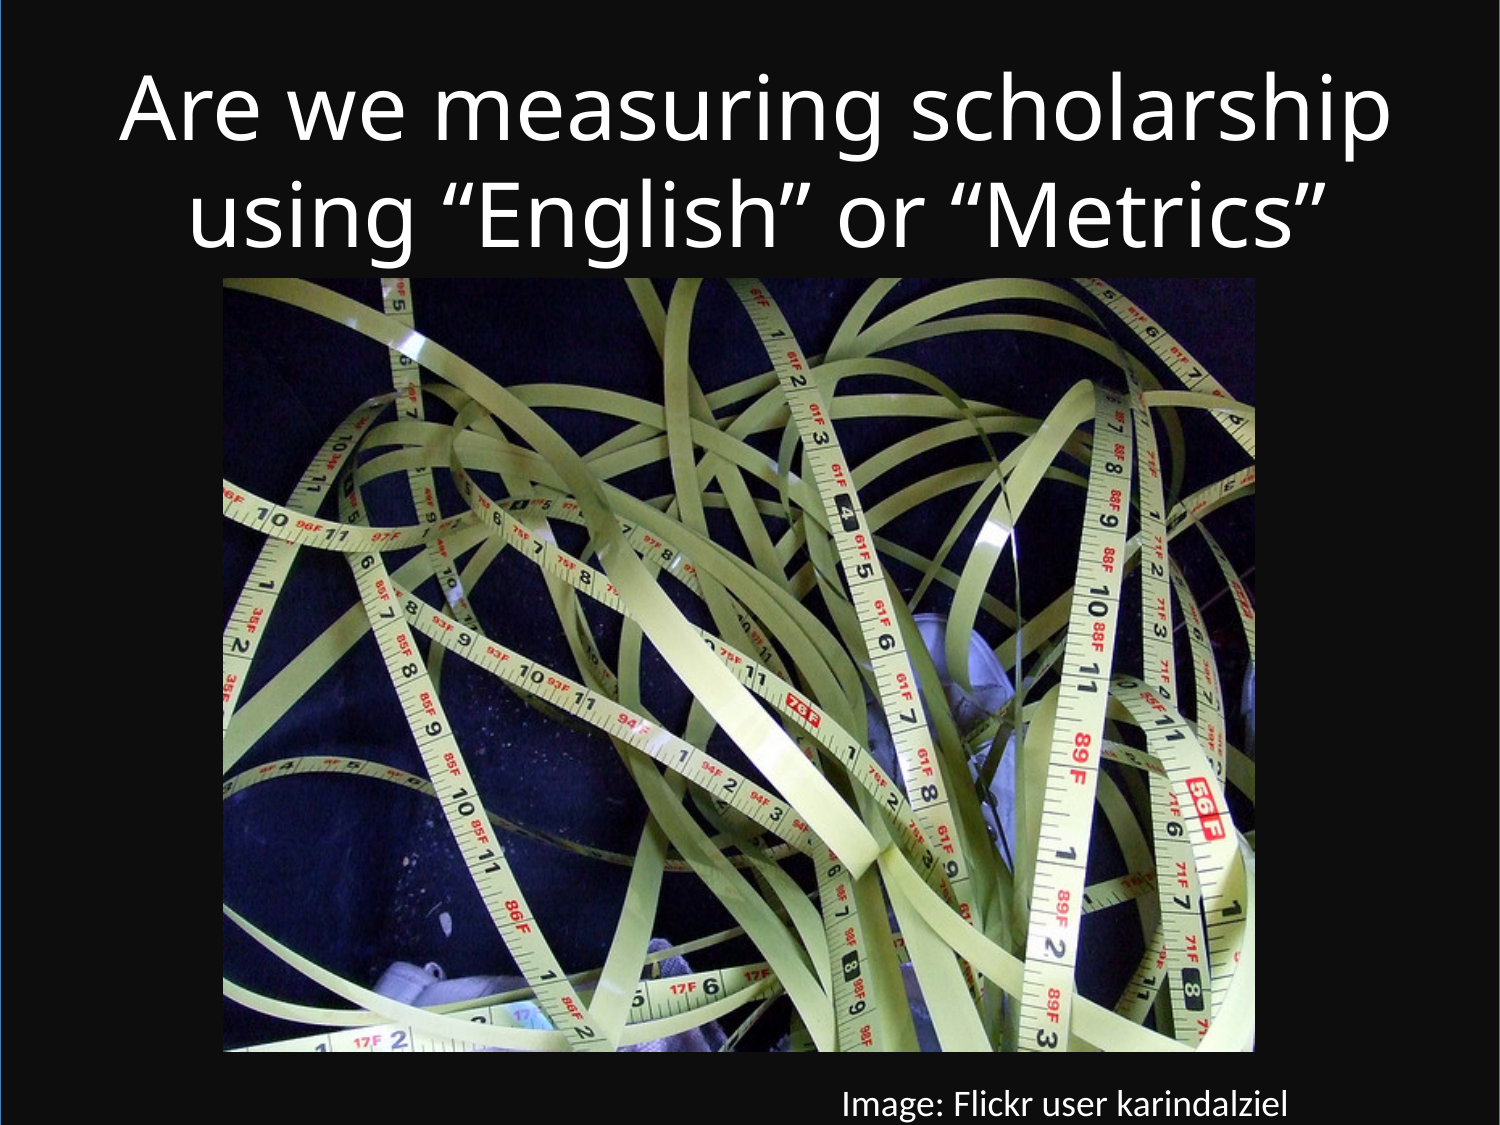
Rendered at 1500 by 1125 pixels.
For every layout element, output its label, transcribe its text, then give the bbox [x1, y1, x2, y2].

text_box Image: Flickr user karindalziel [826, 1071, 1364, 1125]
title Are we measuring scholarship using “English” or “Metrics” [99, 37, 1415, 279]
picture [223, 278, 1255, 1052]
text_box [0, 0, 1500, 1125]
